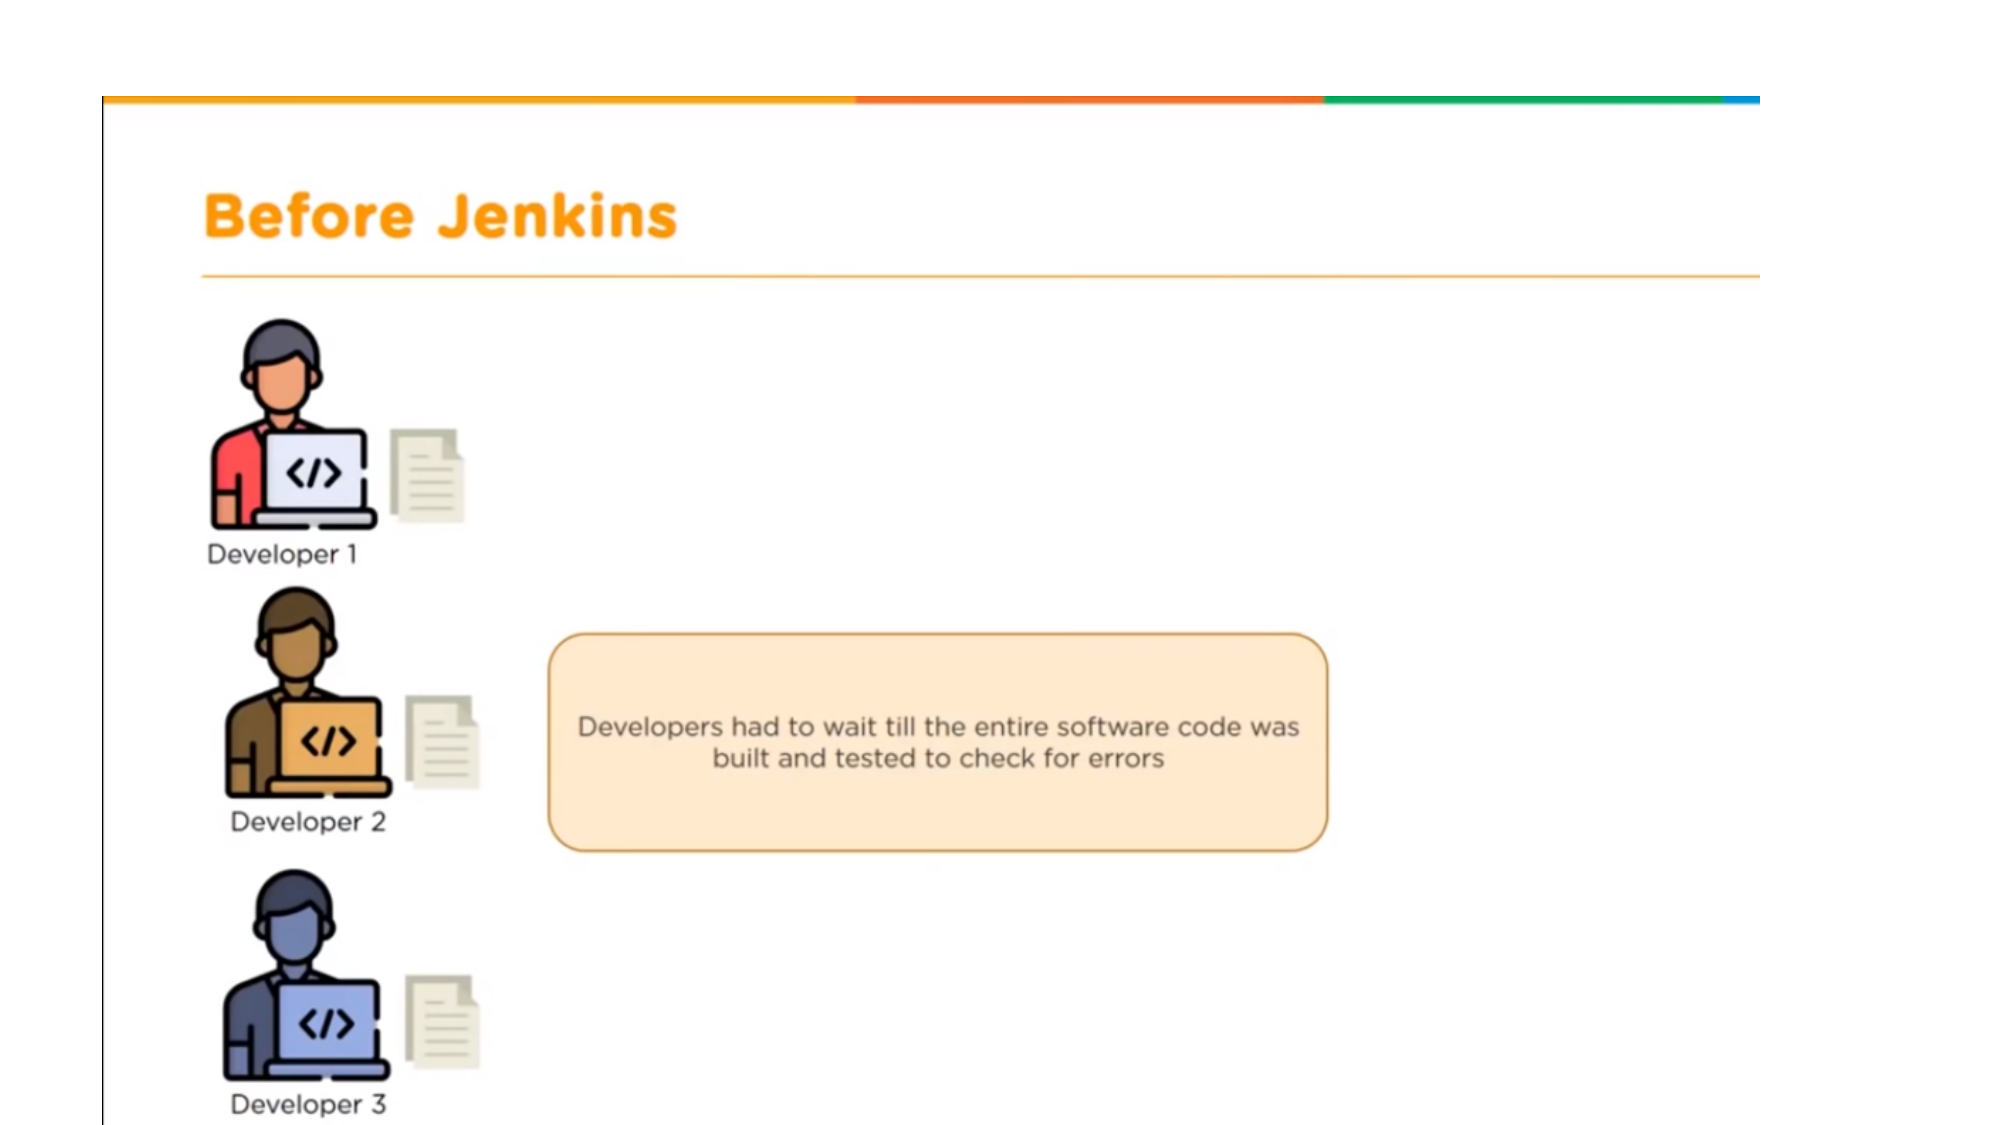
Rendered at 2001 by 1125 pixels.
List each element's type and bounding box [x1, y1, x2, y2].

list [102, 96, 1760, 1125]
